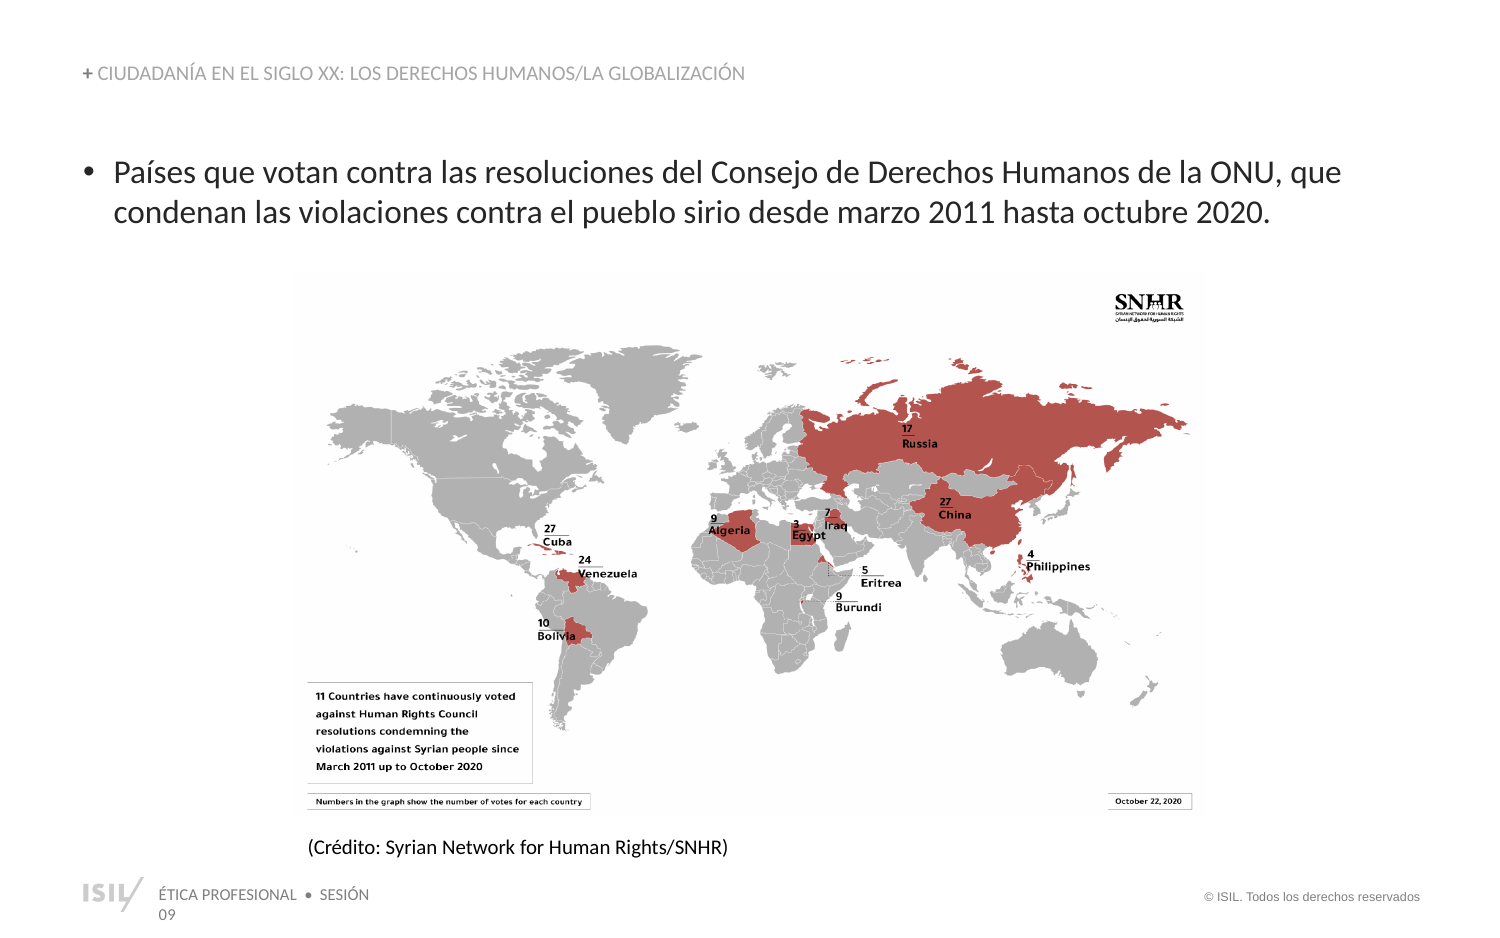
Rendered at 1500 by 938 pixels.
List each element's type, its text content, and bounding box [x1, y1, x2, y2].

text_box Países que votan contra las resoluciones del Consejo de Derechos Humanos de la ONU, que condenan las violaciones contra el pueblo sirio desde marzo 2011 hasta octubre 2020. [83, 150, 1424, 231]
picture [294, 273, 1206, 818]
text_box + CIUDADANÍA EN EL SIGLO XX: LOS DERECHOS HUMANOS/LA GLOBALIZACIÓN [82, 62, 868, 85]
text_box (Crédito: Syrian Network for Human Rights/SNHR) [307, 833, 893, 859]
